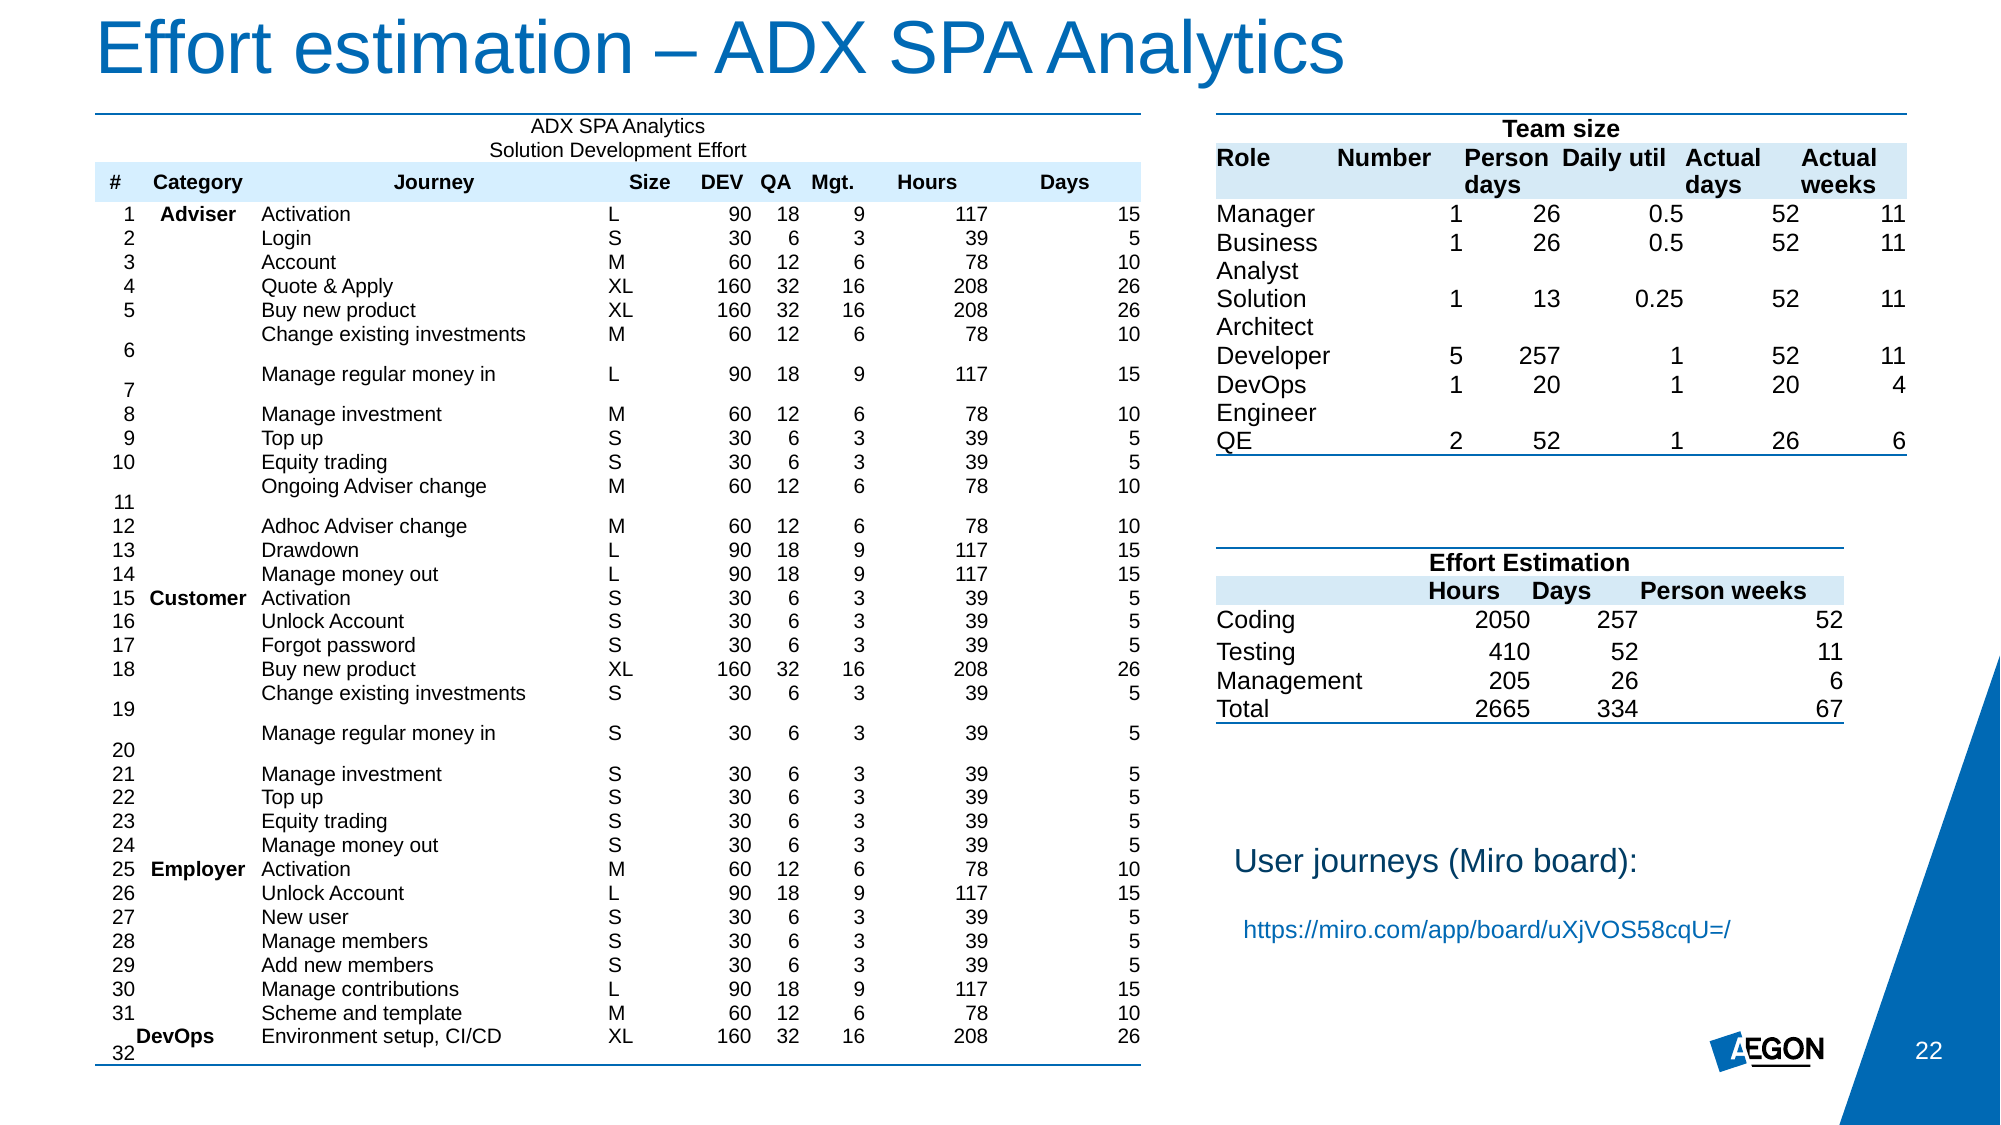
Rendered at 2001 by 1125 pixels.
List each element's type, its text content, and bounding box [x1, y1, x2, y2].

table_cell 30 [692, 809, 752, 833]
table_cell 5 [989, 450, 1141, 474]
table_cell S [608, 762, 692, 785]
table_cell 3 [800, 610, 866, 633]
table_cell 10 [989, 250, 1141, 274]
table_cell 60 [692, 322, 752, 362]
table_cell 26 [989, 298, 1141, 322]
table_cell S [608, 450, 692, 474]
table_cell 7 [95, 362, 136, 402]
table_cell L [608, 362, 692, 402]
table_cell 5 [989, 929, 1141, 953]
table_cell 3 [95, 250, 136, 274]
table_cell 6 [752, 610, 800, 633]
table_cell 10 [989, 857, 1141, 881]
table_cell Buy new product [261, 657, 608, 681]
table_cell Solution Development Effort [95, 138, 1141, 162]
table_cell Account [261, 250, 608, 274]
table_cell 6 [800, 474, 866, 514]
table_cell 30 [692, 633, 752, 657]
table_cell 32 [752, 298, 800, 322]
table_cell 12 [752, 1001, 800, 1025]
table_cell 30 [692, 833, 752, 857]
table_cell S [608, 809, 692, 833]
table_cell 18 [752, 538, 800, 562]
table_cell Customer [136, 586, 261, 857]
table_cell 117 [866, 362, 989, 402]
table_cell 6 [752, 226, 800, 250]
table_cell 78 [866, 474, 989, 514]
table_cell Quote & Apply [261, 274, 608, 298]
table_cell 14 [95, 562, 136, 586]
table_cell 90 [692, 562, 752, 586]
table_cell L [608, 562, 692, 586]
table_cell 90 [692, 881, 752, 905]
table_cell 5 [989, 721, 1141, 762]
table_cell 2050 [1428, 605, 1531, 634]
table_cell S [608, 633, 692, 657]
table_cell 39 [866, 929, 989, 953]
table_cell 1 [1561, 426, 1685, 454]
table_cell 11 [1800, 199, 1907, 228]
table_cell 39 [866, 953, 989, 977]
table_cell # [95, 162, 136, 202]
table_cell 39 [866, 721, 989, 762]
table_cell 4 [95, 274, 136, 298]
table_cell Change existing investments [261, 681, 608, 721]
table_cell 5 [989, 762, 1141, 785]
table_cell 6 [1639, 666, 1844, 694]
table_cell M [608, 857, 692, 881]
table_cell 12 [752, 857, 800, 881]
table_cell 13 [1464, 285, 1561, 341]
title Effort estimation – ADX SPA Analytics [95, 0, 1821, 102]
table_cell 15 [989, 562, 1141, 586]
table_cell S [608, 833, 692, 857]
table_cell 39 [866, 809, 989, 833]
table_cell 3 [800, 426, 866, 450]
table_cell Employer [136, 857, 261, 1025]
table_cell Scheme and template [261, 1001, 608, 1025]
table_cell 19 [95, 681, 136, 721]
table_cell 52 [1464, 426, 1561, 454]
table_cell 3 [800, 721, 866, 762]
table_cell 60 [692, 514, 752, 538]
table_cell Developer [1216, 341, 1337, 370]
table_cell 6 [752, 929, 800, 953]
table_cell S [608, 426, 692, 450]
table_cell Role [1216, 143, 1337, 199]
table_cell 26 [989, 657, 1141, 681]
table_cell 30 [692, 762, 752, 785]
table_cell Manager [1216, 199, 1337, 228]
table_cell XL [608, 298, 692, 322]
table_cell S [608, 905, 692, 929]
table_cell Manage regular money in [261, 362, 608, 402]
table_cell 257 [1464, 341, 1561, 370]
table_cell 78 [866, 322, 989, 362]
table_cell Login [261, 226, 608, 250]
table_cell 22 [95, 785, 136, 809]
table_cell 6 [800, 402, 866, 426]
table_cell L [608, 977, 692, 1001]
table_cell Person weeks [1639, 576, 1844, 605]
table_cell 9 [800, 538, 866, 562]
table_cell 18 [752, 977, 800, 1001]
table_cell S [608, 681, 692, 721]
table_cell 1 [1337, 285, 1464, 341]
table_cell 67 [1639, 694, 1844, 722]
table_cell M [608, 322, 692, 362]
table_cell 26 [989, 1025, 1141, 1064]
table_cell Management [1216, 666, 1428, 694]
table_cell 39 [866, 905, 989, 929]
table_cell 3 [800, 762, 866, 785]
table_cell 1 [1561, 341, 1685, 370]
table_cell Manage money out [261, 562, 608, 586]
table_cell 0.25 [1561, 285, 1685, 341]
table_header ADX SPA Analytics [95, 115, 1141, 138]
table_cell 117 [866, 538, 989, 562]
table_cell S [608, 929, 692, 953]
table_cell 17 [95, 633, 136, 657]
table_cell 2 [1337, 426, 1464, 454]
table_cell 5 [989, 809, 1141, 833]
table_cell 6 [752, 450, 800, 474]
table_cell 30 [692, 681, 752, 721]
table_cell 29 [95, 953, 136, 977]
table_cell Total [1216, 694, 1428, 722]
table_cell 15 [989, 202, 1141, 226]
table_cell 52 [1639, 605, 1844, 634]
table_cell Manage members [261, 929, 608, 953]
table_cell Unlock Account [261, 881, 608, 905]
table_cell L [608, 202, 692, 226]
table_cell 6 [1800, 426, 1907, 454]
table_cell 11 [1800, 285, 1907, 341]
table_cell 0.5 [1561, 199, 1685, 228]
table_cell DevOps Engineer [1216, 370, 1337, 426]
table_cell 12 [752, 250, 800, 274]
table_cell 90 [692, 362, 752, 402]
table_cell 3 [800, 681, 866, 721]
table_cell Testing [1216, 634, 1428, 666]
table_cell M [608, 250, 692, 274]
table_cell Add new members [261, 953, 608, 977]
table_cell Top up [261, 426, 608, 450]
table_cell New user [261, 905, 608, 929]
table_cell 52 [1685, 285, 1800, 341]
table_cell XL [608, 274, 692, 298]
text_box User journeys (Miro board): [1219, 831, 1739, 887]
table_cell 31 [95, 1001, 136, 1025]
table_cell Activation [261, 586, 608, 610]
table_cell 28 [95, 929, 136, 953]
table_cell 23 [95, 809, 136, 833]
table_cell 9 [800, 977, 866, 1001]
table_cell 60 [692, 250, 752, 274]
table_cell 1 [1337, 228, 1464, 285]
table_cell 24 [95, 833, 136, 857]
table_cell Manage contributions [261, 977, 608, 1001]
table_cell 90 [692, 538, 752, 562]
table_cell 52 [1685, 228, 1800, 285]
table_cell 39 [866, 610, 989, 633]
table_cell 3 [800, 809, 866, 833]
table_cell 26 [1685, 426, 1800, 454]
table_cell 27 [95, 905, 136, 929]
table_cell 6 [752, 426, 800, 450]
table_cell 21 [95, 762, 136, 785]
table_cell 6 [752, 633, 800, 657]
table_cell Business Analyst [1216, 228, 1337, 285]
table_cell 15 [989, 362, 1141, 402]
table_cell 90 [692, 202, 752, 226]
table_cell 39 [866, 450, 989, 474]
table_cell 5 [989, 610, 1141, 633]
table_cell 11 [95, 474, 136, 514]
table_cell 5 [989, 681, 1141, 721]
table_cell 60 [692, 857, 752, 881]
table_cell 160 [692, 298, 752, 322]
table_cell 32 [752, 1025, 800, 1064]
table_cell 5 [989, 226, 1141, 250]
table_cell 6 [752, 833, 800, 857]
table_cell 30 [692, 586, 752, 610]
table_cell Size [608, 162, 692, 202]
table_cell Days [1531, 576, 1639, 605]
table_cell 26 [1464, 228, 1561, 285]
table_cell Equity trading [261, 809, 608, 833]
table_cell 3 [800, 586, 866, 610]
table_cell 3 [800, 833, 866, 857]
table_cell 10 [989, 1001, 1141, 1025]
table_cell 18 [752, 562, 800, 586]
table_cell 25 [95, 857, 136, 881]
table_cell 16 [95, 610, 136, 633]
table_cell 39 [866, 681, 989, 721]
table_cell 1 [1337, 370, 1464, 426]
table_cell 60 [692, 474, 752, 514]
table_cell Manage money out [261, 833, 608, 857]
table_cell 5 [989, 833, 1141, 857]
table_cell XL [608, 1025, 692, 1064]
table_cell Person days [1464, 143, 1561, 199]
table_cell 39 [866, 762, 989, 785]
table_cell 5 [989, 586, 1141, 610]
table_cell QE [1216, 426, 1337, 454]
table_cell 3 [800, 450, 866, 474]
table_cell 20 [95, 721, 136, 762]
table_cell 30 [692, 953, 752, 977]
table_cell 39 [866, 426, 989, 450]
table_cell 16 [800, 298, 866, 322]
table_cell 3 [800, 633, 866, 657]
table_cell 30 [692, 450, 752, 474]
table_cell 12 [752, 402, 800, 426]
table_cell Adhoc Adviser change [261, 514, 608, 538]
table_cell S [608, 721, 692, 762]
table_cell 15 [95, 586, 136, 610]
table_cell 5 [95, 298, 136, 322]
table_cell 6 [752, 681, 800, 721]
table_cell 3 [800, 905, 866, 929]
table_cell Journey [261, 162, 608, 202]
table_cell Equity trading [261, 450, 608, 474]
table_cell 52 [1685, 341, 1800, 370]
table_cell 20 [1685, 370, 1800, 426]
table_cell 78 [866, 1001, 989, 1025]
table_cell Hours [1428, 576, 1531, 605]
table_cell 6 [752, 953, 800, 977]
table_cell 15 [989, 977, 1141, 1001]
table_cell 6 [800, 1001, 866, 1025]
table_cell 30 [692, 610, 752, 633]
table_cell 78 [866, 250, 989, 274]
table_cell M [608, 1001, 692, 1025]
table_cell XL [608, 657, 692, 681]
table_cell 10 [989, 402, 1141, 426]
table_cell 1 [1337, 199, 1464, 228]
table_cell 26 [1464, 199, 1561, 228]
table_cell 6 [752, 905, 800, 929]
table_cell 9 [800, 202, 866, 226]
table_cell 1 [95, 202, 136, 226]
table_cell 39 [866, 785, 989, 809]
table_cell 11 [1639, 634, 1844, 666]
table_cell S [608, 586, 692, 610]
table_cell 208 [866, 298, 989, 322]
table_cell 6 [800, 857, 866, 881]
table_cell Manage investment [261, 762, 608, 785]
table_cell 160 [692, 657, 752, 681]
table_cell QA [752, 162, 800, 202]
table_cell M [608, 514, 692, 538]
table_cell Environment setup, CI/CD [261, 1025, 608, 1064]
table_cell S [608, 785, 692, 809]
table_cell 208 [866, 1025, 989, 1064]
table_cell 78 [866, 857, 989, 881]
table_cell 6 [95, 322, 136, 362]
table_cell 5 [989, 905, 1141, 929]
table_cell Forgot password [261, 633, 608, 657]
table_cell Actual days [1685, 143, 1800, 199]
table_cell 9 [800, 362, 866, 402]
table_cell 18 [752, 362, 800, 402]
table_cell 6 [800, 514, 866, 538]
table_cell 0.5 [1561, 228, 1685, 285]
table_cell 12 [752, 514, 800, 538]
table_cell 6 [752, 809, 800, 833]
table_cell 3 [800, 785, 866, 809]
table_cell 16 [800, 274, 866, 298]
table_cell Number [1337, 143, 1464, 199]
table_cell 208 [866, 657, 989, 681]
table_cell 2665 [1428, 694, 1531, 722]
table_cell 30 [692, 721, 752, 762]
table_cell Solution Architect [1216, 285, 1337, 341]
table_cell Daily util [1561, 143, 1685, 199]
table_cell Activation [261, 202, 608, 226]
table_header Team size [1216, 115, 1907, 143]
table_cell 5 [1337, 341, 1464, 370]
table_cell 10 [989, 474, 1141, 514]
table_cell L [608, 538, 692, 562]
table_cell 2 [95, 226, 136, 250]
table_cell L [608, 881, 692, 905]
table_cell 208 [866, 274, 989, 298]
table_cell 117 [866, 881, 989, 905]
table_cell 117 [866, 202, 989, 226]
table_cell 160 [692, 1025, 752, 1064]
table_cell Manage regular money in [261, 721, 608, 762]
table_cell 3 [800, 953, 866, 977]
text_box https://miro.com/app/board/uXjVOS58cqU=/ [1228, 906, 1749, 951]
table_cell Manage investment [261, 402, 608, 426]
table_cell 6 [752, 785, 800, 809]
table_cell 257 [1531, 605, 1639, 634]
table_cell 13 [95, 538, 136, 562]
table_cell 6 [752, 721, 800, 762]
table_cell 60 [692, 1001, 752, 1025]
table_cell 8 [95, 402, 136, 426]
table_cell Mgt. [800, 162, 866, 202]
table_cell 78 [866, 514, 989, 538]
table_cell 52 [1531, 634, 1639, 666]
table_cell 30 [692, 785, 752, 809]
table_cell 3 [800, 929, 866, 953]
table_cell Category [136, 162, 261, 202]
table_cell 16 [800, 1025, 866, 1064]
table_cell 39 [866, 586, 989, 610]
table_cell 160 [692, 274, 752, 298]
table_cell 5 [989, 953, 1141, 977]
table_cell DEV [692, 162, 752, 202]
table_cell 6 [800, 322, 866, 362]
table_cell 5 [989, 633, 1141, 657]
table_cell Drawdown [261, 538, 608, 562]
table_cell Actual weeks [1800, 143, 1907, 199]
table_cell 6 [800, 250, 866, 274]
table_cell 26 [989, 274, 1141, 298]
table_cell 9 [800, 562, 866, 586]
table_cell 15 [989, 881, 1141, 905]
table_cell 4 [1800, 370, 1907, 426]
table_cell 9 [800, 881, 866, 905]
table_cell 11 [1800, 341, 1907, 370]
table_cell 32 [752, 274, 800, 298]
table_cell 18 [95, 657, 136, 681]
table_cell 10 [989, 322, 1141, 362]
table_cell Hours [866, 162, 989, 202]
table_cell 1 [1561, 370, 1685, 426]
table_cell M [608, 474, 692, 514]
table_cell 52 [1685, 199, 1800, 228]
table_cell 32 [95, 1025, 136, 1064]
table_cell 9 [95, 426, 136, 450]
table_cell 26 [1531, 666, 1639, 694]
table_cell Unlock Account [261, 610, 608, 633]
table_cell 12 [95, 514, 136, 538]
table_cell 10 [95, 450, 136, 474]
table_cell 18 [752, 202, 800, 226]
table_cell Buy new product [261, 298, 608, 322]
table_cell Activation [261, 857, 608, 881]
table_cell Ongoing Adviser change [261, 474, 608, 514]
table_cell 12 [752, 322, 800, 362]
table_cell Adviser [136, 202, 261, 586]
table_cell 117 [866, 977, 989, 1001]
table_cell 5 [989, 785, 1141, 809]
table_cell 30 [692, 226, 752, 250]
table_cell 6 [752, 762, 800, 785]
table_cell Days [989, 162, 1141, 202]
table_cell 6 [752, 586, 800, 610]
table_cell 334 [1531, 694, 1639, 722]
table_cell 39 [866, 833, 989, 857]
table_cell 30 [692, 905, 752, 929]
table_cell 26 [95, 881, 136, 905]
table_cell M [608, 402, 692, 426]
table_cell 30 [692, 929, 752, 953]
table_cell 3 [800, 226, 866, 250]
table_cell 18 [752, 881, 800, 905]
table_cell S [608, 953, 692, 977]
table_cell DevOps [136, 1025, 261, 1064]
table_cell Coding [1216, 605, 1428, 634]
table_cell 39 [866, 226, 989, 250]
table_cell 30 [692, 426, 752, 450]
table_cell S [608, 226, 692, 250]
table_cell 15 [989, 538, 1141, 562]
table_cell 30 [95, 977, 136, 1001]
table_cell 11 [1800, 228, 1907, 285]
table_cell 39 [866, 633, 989, 657]
table_cell 410 [1428, 634, 1531, 666]
table_cell 90 [692, 977, 752, 1001]
table_cell 16 [800, 657, 866, 681]
table_cell 78 [866, 402, 989, 426]
table_cell Change existing investments [261, 322, 608, 362]
table_cell 117 [866, 562, 989, 586]
table_cell 10 [989, 514, 1141, 538]
table_cell [1216, 576, 1428, 605]
table_header Effort Estimation [1216, 549, 1844, 576]
table_cell 32 [752, 657, 800, 681]
table_cell 60 [692, 402, 752, 426]
table_cell S [608, 610, 692, 633]
table_cell 5 [989, 426, 1141, 450]
table_cell 20 [1464, 370, 1561, 426]
table_cell 12 [752, 474, 800, 514]
table_cell Top up [261, 785, 608, 809]
table_cell 205 [1428, 666, 1531, 694]
